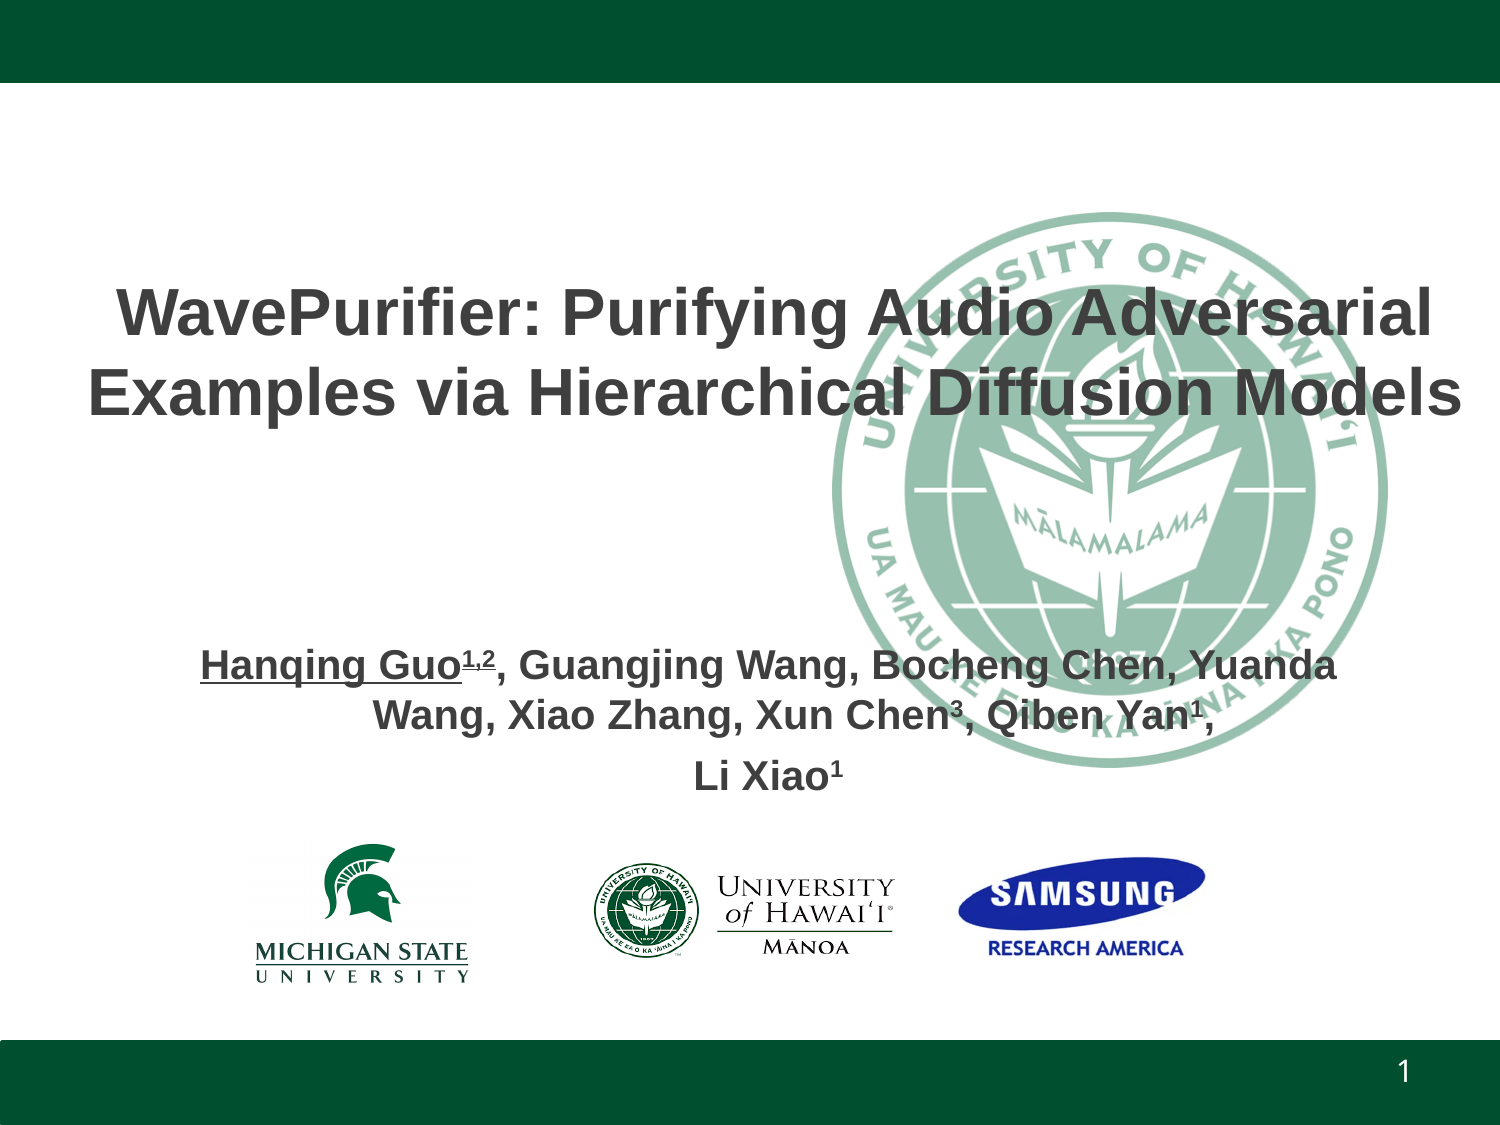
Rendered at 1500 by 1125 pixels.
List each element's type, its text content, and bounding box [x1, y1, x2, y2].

picture [832, 420, 1388, 768]
slide_number 1 [1074, 1042, 1425, 1103]
title WavePurifier: Purifying Audio Adversarial Examples via Hierarchical Diffusion Models [60, 279, 1491, 420]
picture [832, 212, 1388, 279]
picture [245, 837, 478, 988]
picture [577, 847, 912, 973]
subtitle Hanqing Guo1,2, Guangjing Wang, Bocheng Chen, Yuanda Wang, Xiao Zhang, Xun Chen3, Qiben Yan1, Li Xiao1 [173, 632, 1351, 805]
picture [950, 837, 1222, 978]
